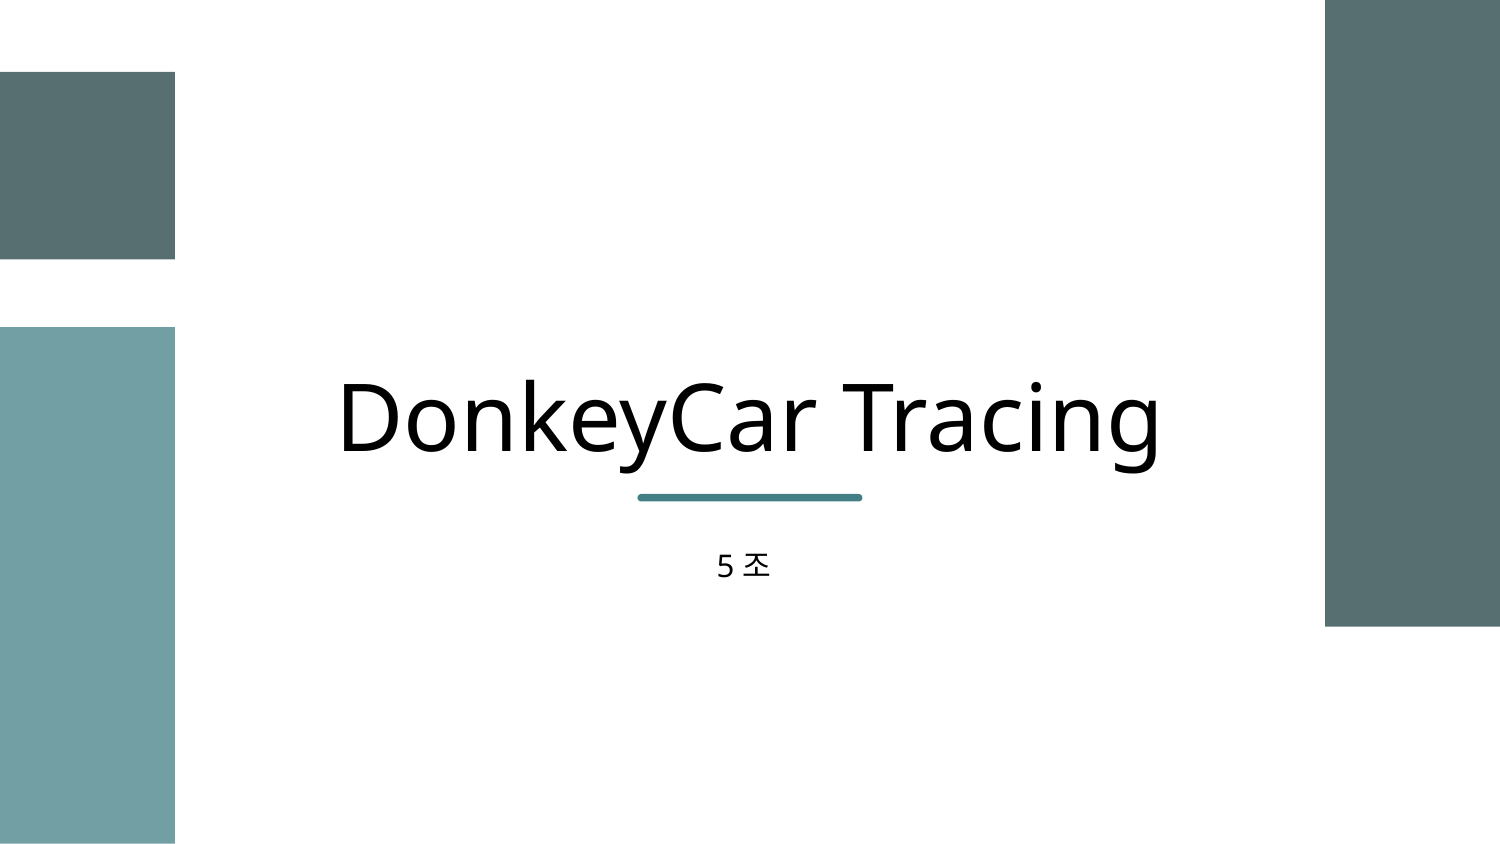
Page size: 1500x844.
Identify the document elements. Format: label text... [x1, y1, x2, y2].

text_box [0, 70, 177, 261]
text_box DonkeyCar Tracing [255, 350, 1245, 478]
text_box 5조 [371, 538, 1117, 592]
text_box [635, 491, 865, 504]
text_box [1323, 0, 1500, 629]
text_box [0, 325, 177, 844]
